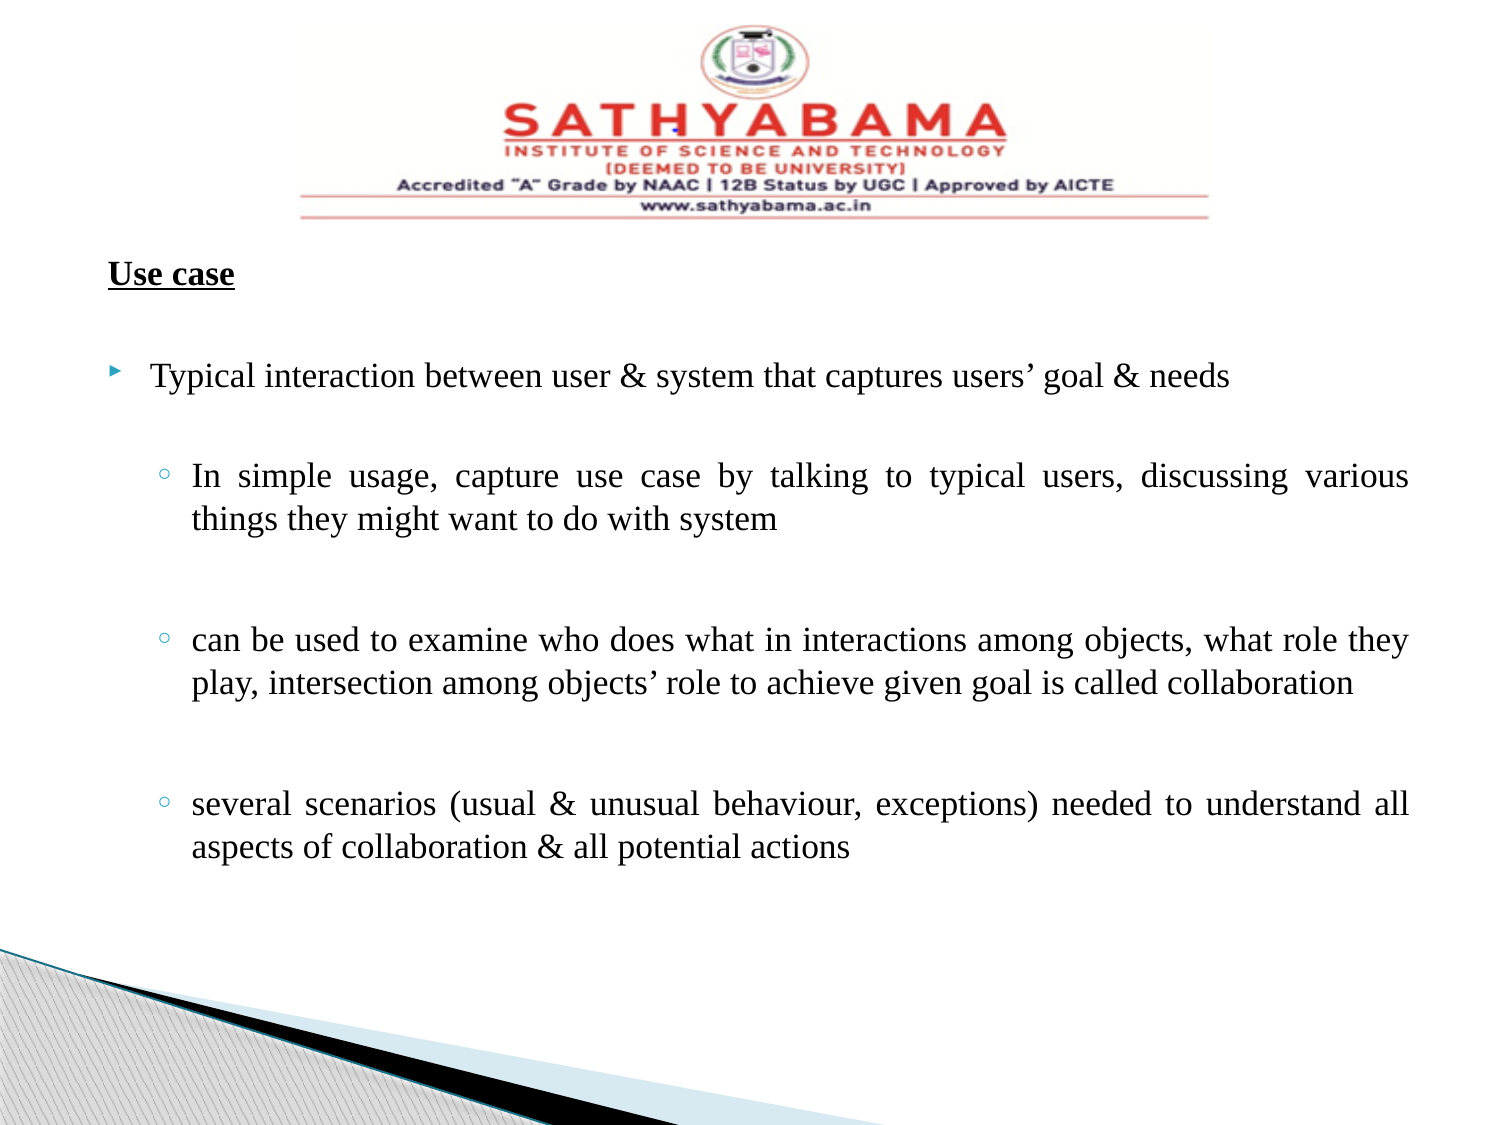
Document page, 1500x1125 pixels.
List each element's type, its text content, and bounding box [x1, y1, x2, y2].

list Use case Typical interaction between user & system that captures users’ goal & needs In simple usage, capture use case by talking to typical users, discussing various things they might want to do with system can be used to examine who does what in interactions among objects, what role they play, intersection among objects’ role to achieve given goal is called collaboration several scenarios (usual & unusual behaviour, exceptions) needed to understand all aspects of collaboration & all potential actions [75, 243, 1425, 986]
picture [262, 24, 1263, 238]
